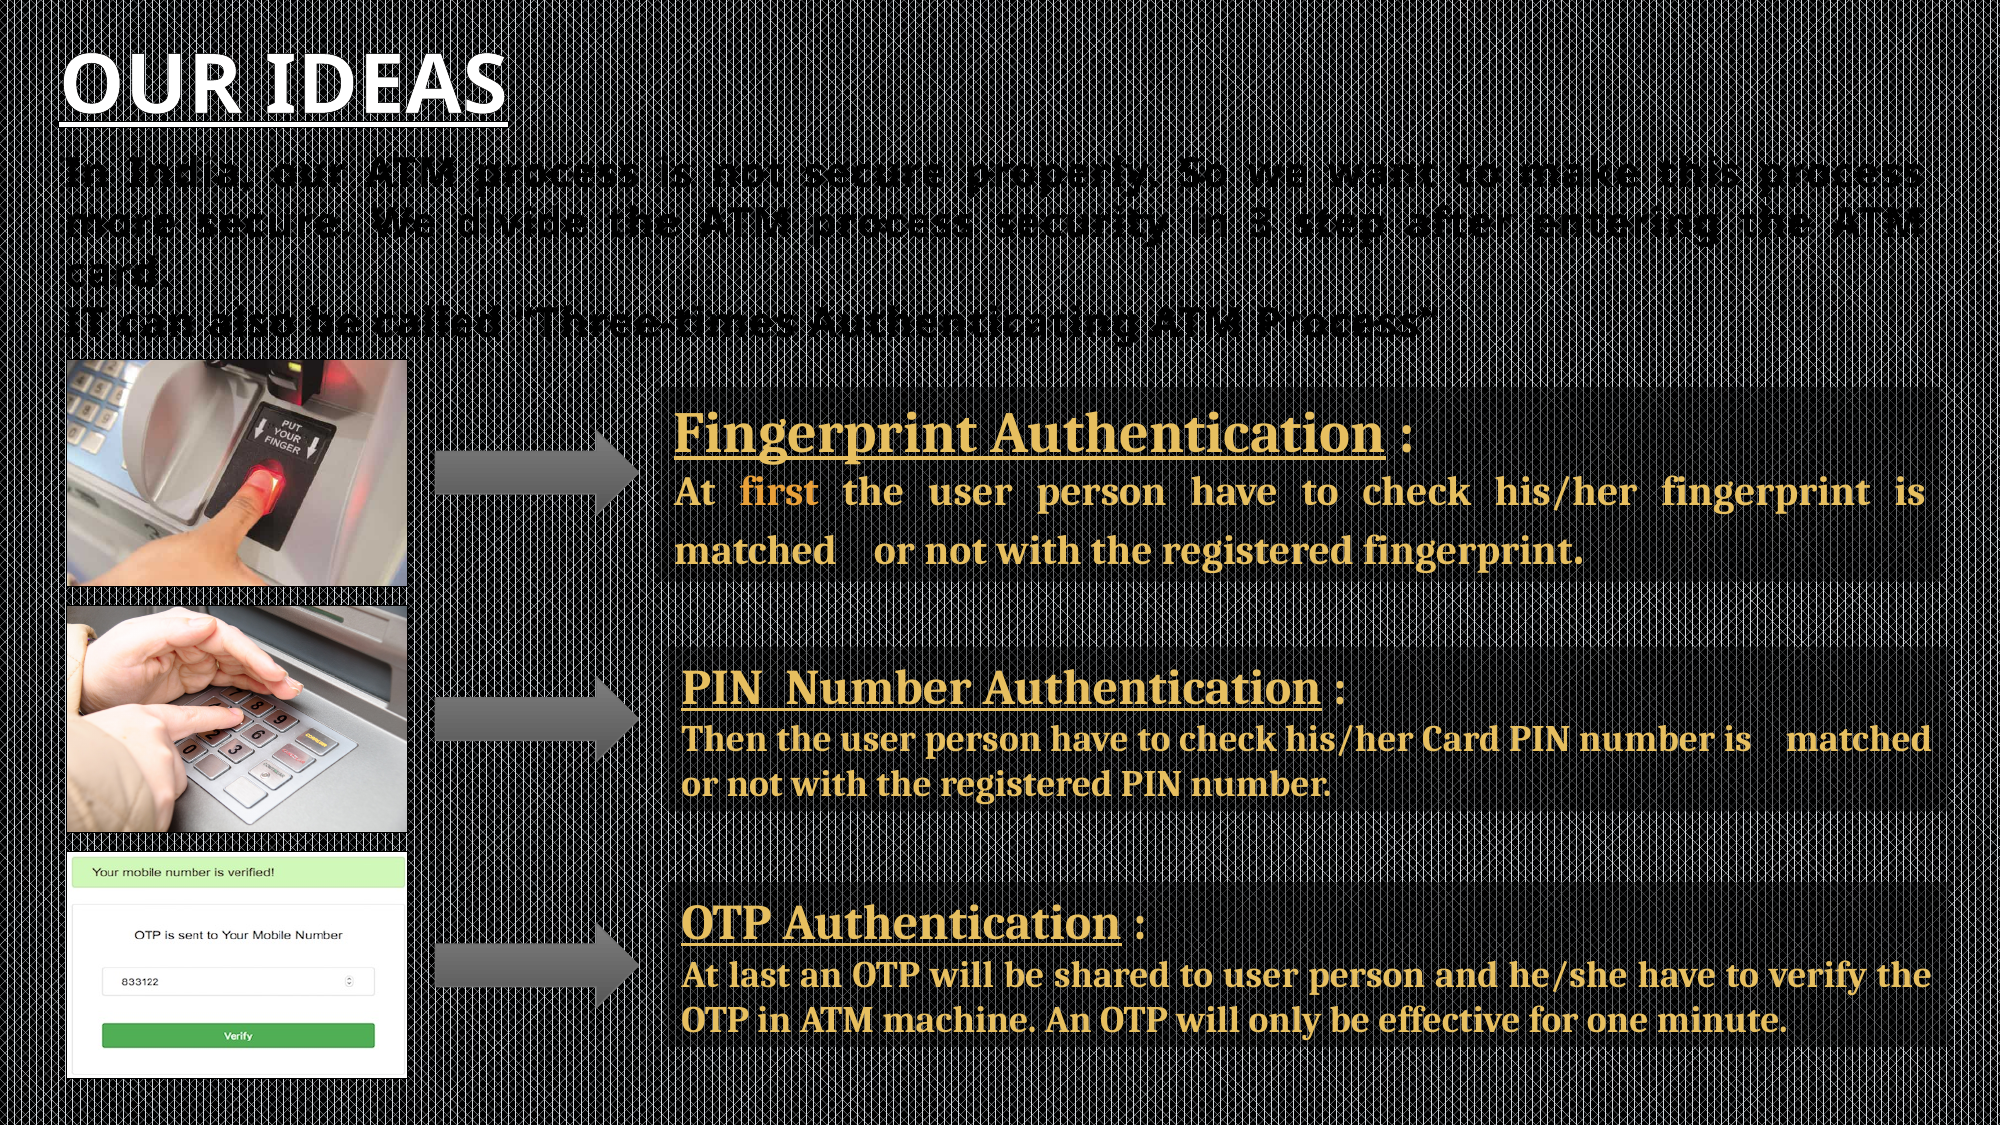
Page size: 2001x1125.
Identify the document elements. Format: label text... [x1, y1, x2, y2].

picture [66, 851, 408, 1080]
picture [66, 605, 408, 833]
text_box PIN Number Authentication : Then the user person have to check his/her Card PIN number is matched or not with the registered PIN number. [666, 646, 1949, 812]
text_box [434, 922, 640, 1009]
text_box In India, our ATM process is not secure properly. So we want to make this process more secure. We divide the ATM process security in 3 step after entering the ATM card. IT can also be called “Three-times Authenticating ATM Process” [49, 138, 1941, 354]
text_box OTP Authentication : At last an OTP will be shared to user person and he/she have to verify the OTP in ATM machine. An OTP will only be effective for one minute. [666, 882, 1949, 1047]
text_box [434, 429, 640, 516]
picture [66, 358, 408, 587]
text_box [434, 675, 640, 763]
text_box Fingerprint Authentication : At first the user person have to check his/her fingerprint is matched or not with the registered fingerprint. [659, 386, 1941, 582]
text_box OUR IDEAS [43, 22, 660, 138]
